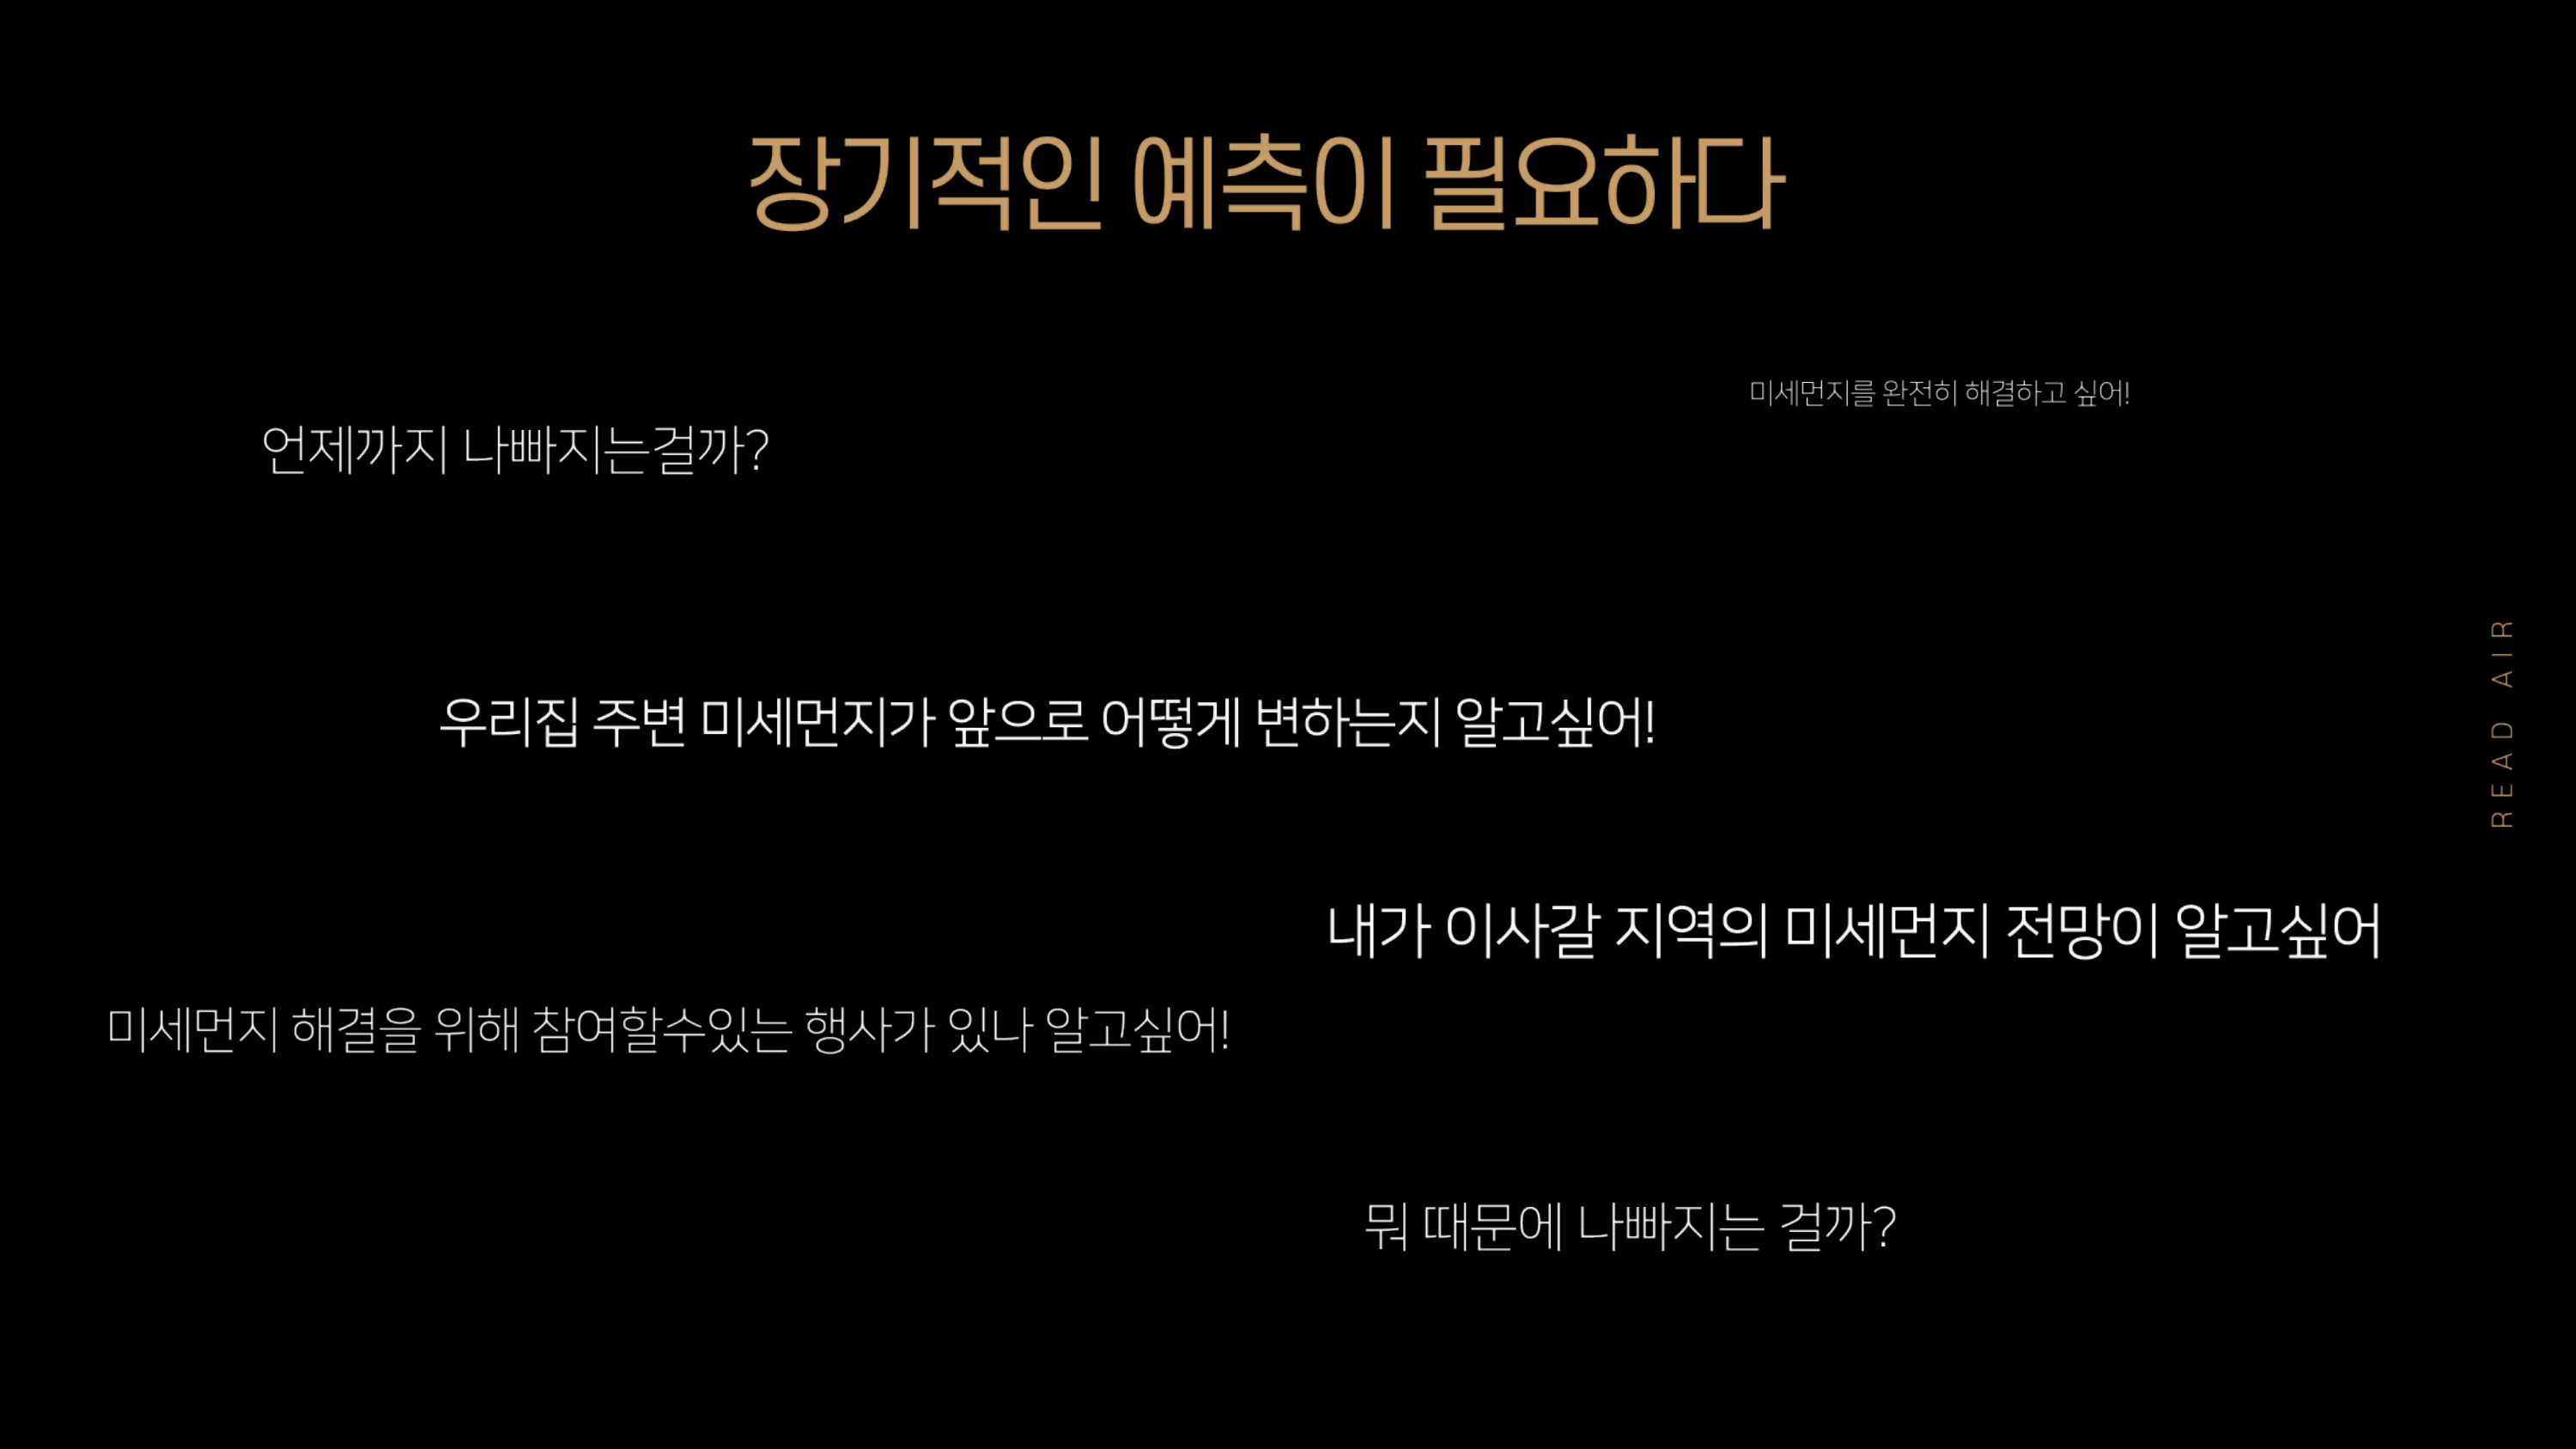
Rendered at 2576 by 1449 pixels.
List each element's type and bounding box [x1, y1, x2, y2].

picture [1316, 882, 2404, 987]
picture [431, 678, 1686, 774]
picture [252, 406, 798, 500]
picture [97, 988, 1257, 1076]
picture [1745, 369, 2148, 421]
picture [1355, 1183, 1923, 1276]
picture [729, 96, 1832, 278]
picture [2287, 610, 2576, 1038]
